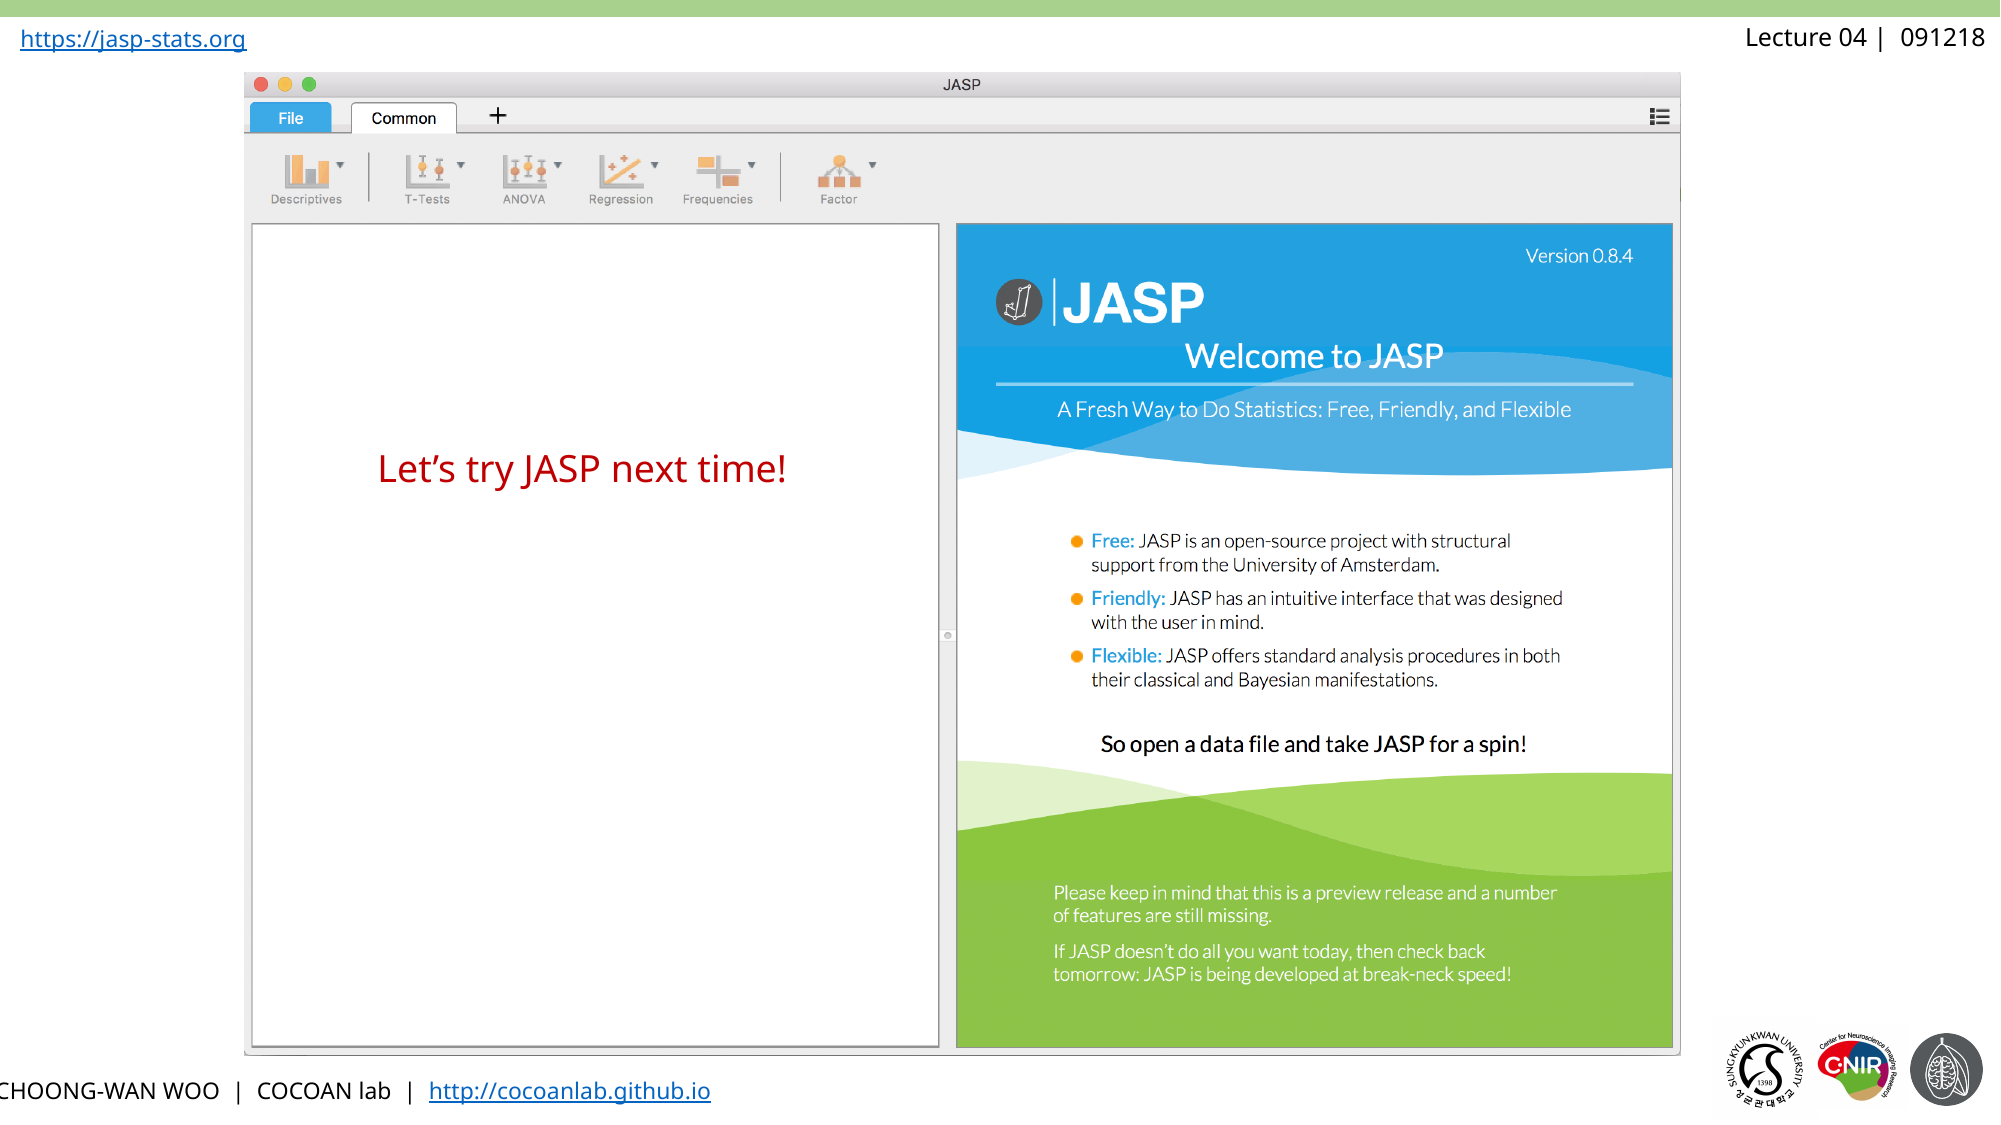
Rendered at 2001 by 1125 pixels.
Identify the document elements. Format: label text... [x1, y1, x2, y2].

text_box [1709, 1014, 1983, 1125]
text_box https://jasp-stats.org [5, 16, 262, 91]
text_box CHOONG-WAN WOO | COCOAN lab | http://cocoanlab.github.io [0, 1069, 727, 1116]
picture [244, 72, 1681, 1056]
text_box [0, 0, 2000, 18]
text_box Lecture 04 | 091218 [1623, 13, 2000, 59]
